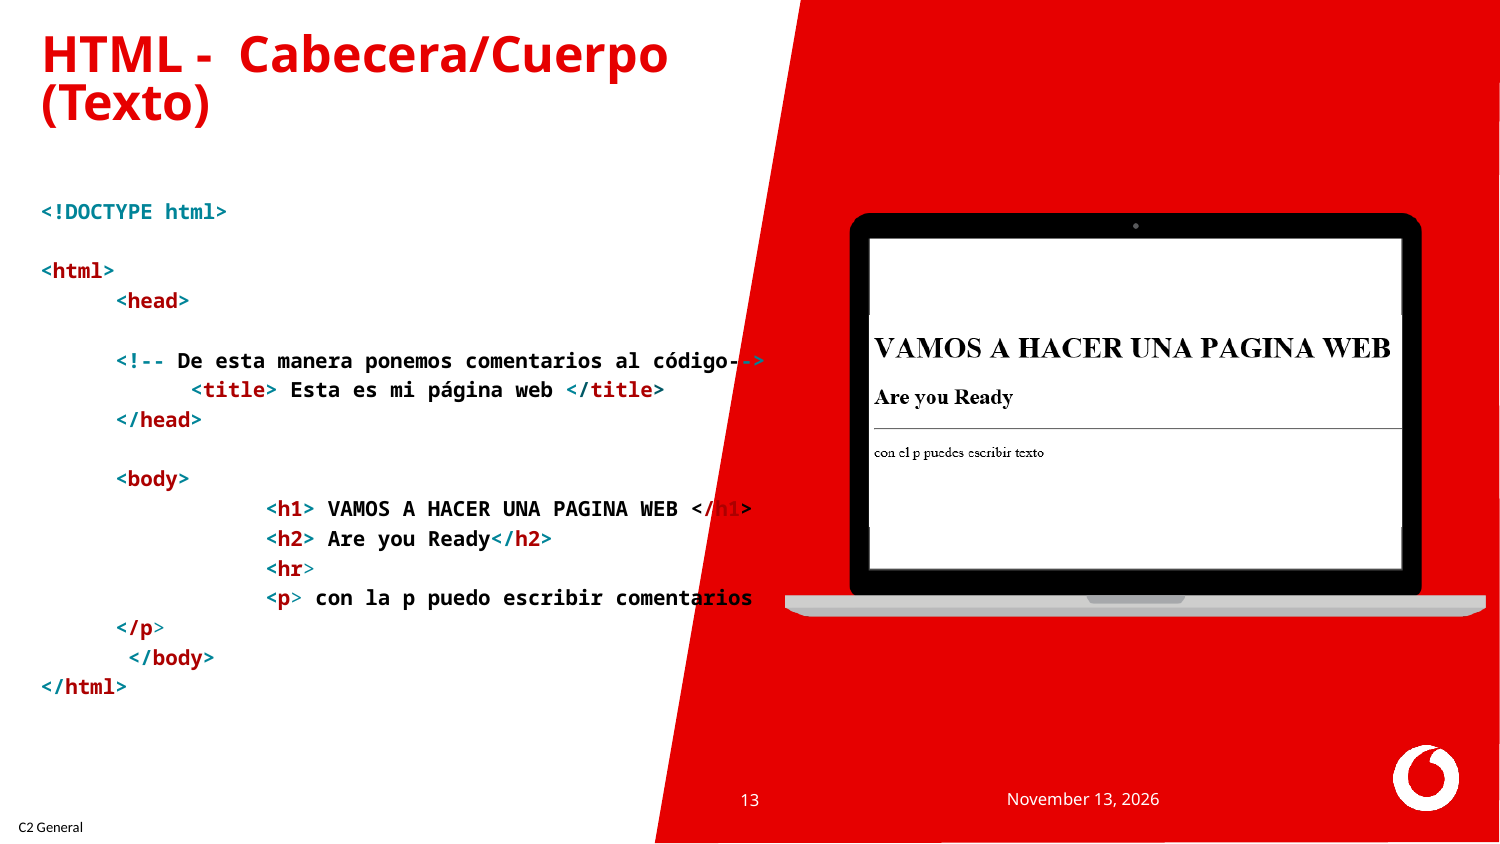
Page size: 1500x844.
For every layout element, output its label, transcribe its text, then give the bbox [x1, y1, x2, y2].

slide_number 13 [716, 773, 784, 813]
text_box [652, 0, 1500, 844]
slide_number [1006, 772, 1357, 813]
text_box <!DOCTYPE html> <html> <head> <!-- De esta manera ponemos comentarios al código--> <title> Esta es mi página web </title> </head> <body> <h1> VAMOS A HACER UNA PAGINA WEB </h1> <h2> Are you Ready</h2> <hr> <p> con la p puedo escribir comentarios </p> </body> </html> [25, 186, 803, 707]
picture [785, 212, 1486, 618]
title HTML - Cabecera/Cuerpo (Texto) [41, 33, 768, 99]
picture [1393, 745, 1459, 812]
